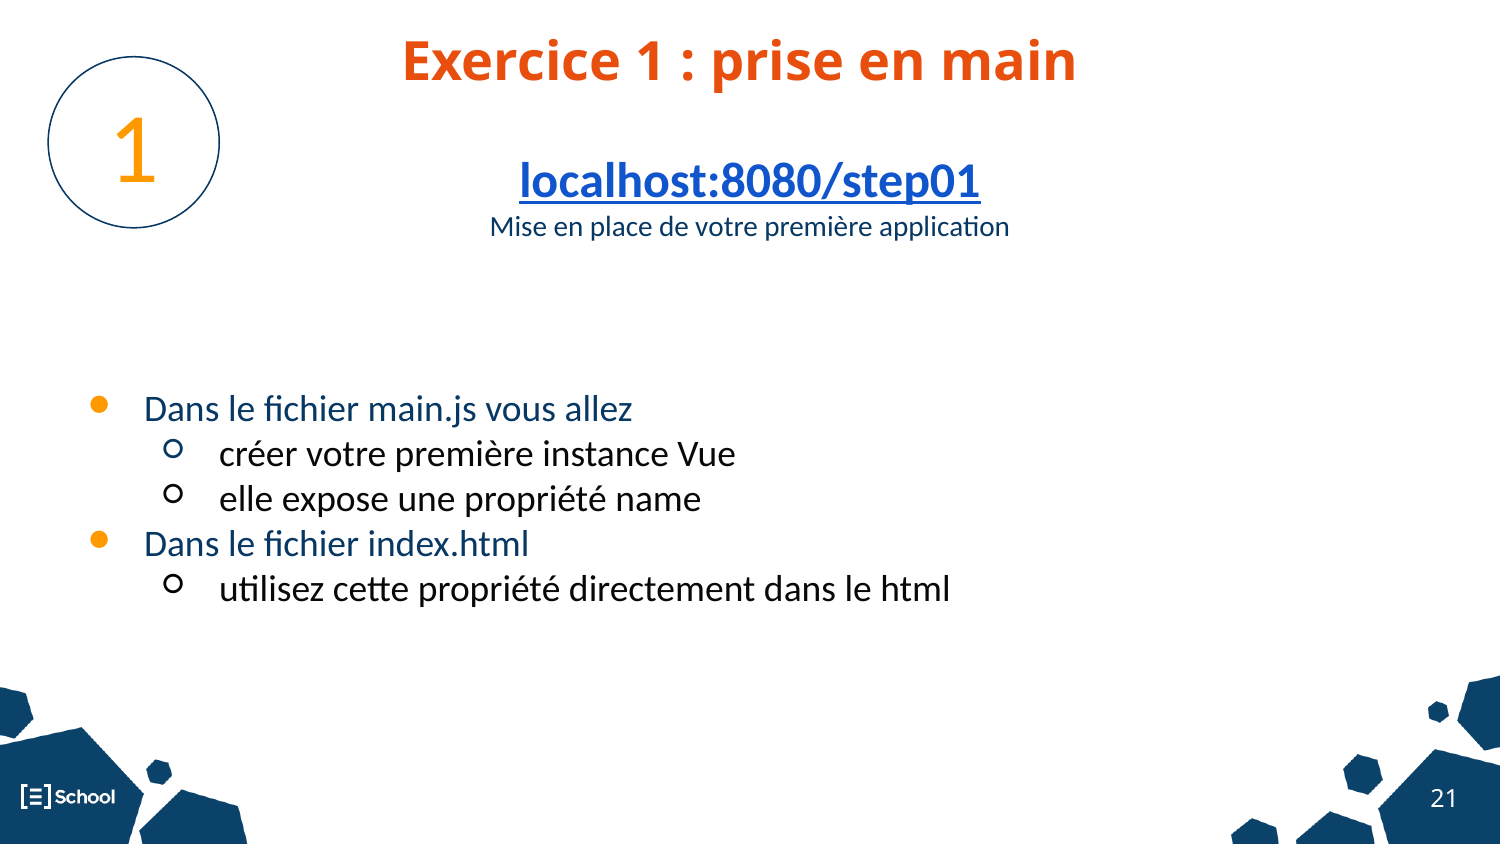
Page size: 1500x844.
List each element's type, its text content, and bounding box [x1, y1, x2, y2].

text_box 1 [56, 80, 211, 204]
slide_number ‹#› [1383, 767, 1474, 832]
text_box Dans le fichier main.js vous allez créer votre première instance Vue elle expose une propriété name Dans le fichier index.html utilisez cette propriété directement dans le html [54, 251, 1420, 787]
text_box localhost:8080/step01 Mise en place de votre première application [25, 137, 1475, 251]
text_box Exercice 1 : prise en main [22, 11, 1472, 123]
text_box [211, 105, 220, 179]
text_box [74, 204, 193, 228]
text_box [48, 106, 56, 179]
text_box [75, 56, 193, 80]
picture [0, 0, 1500, 844]
